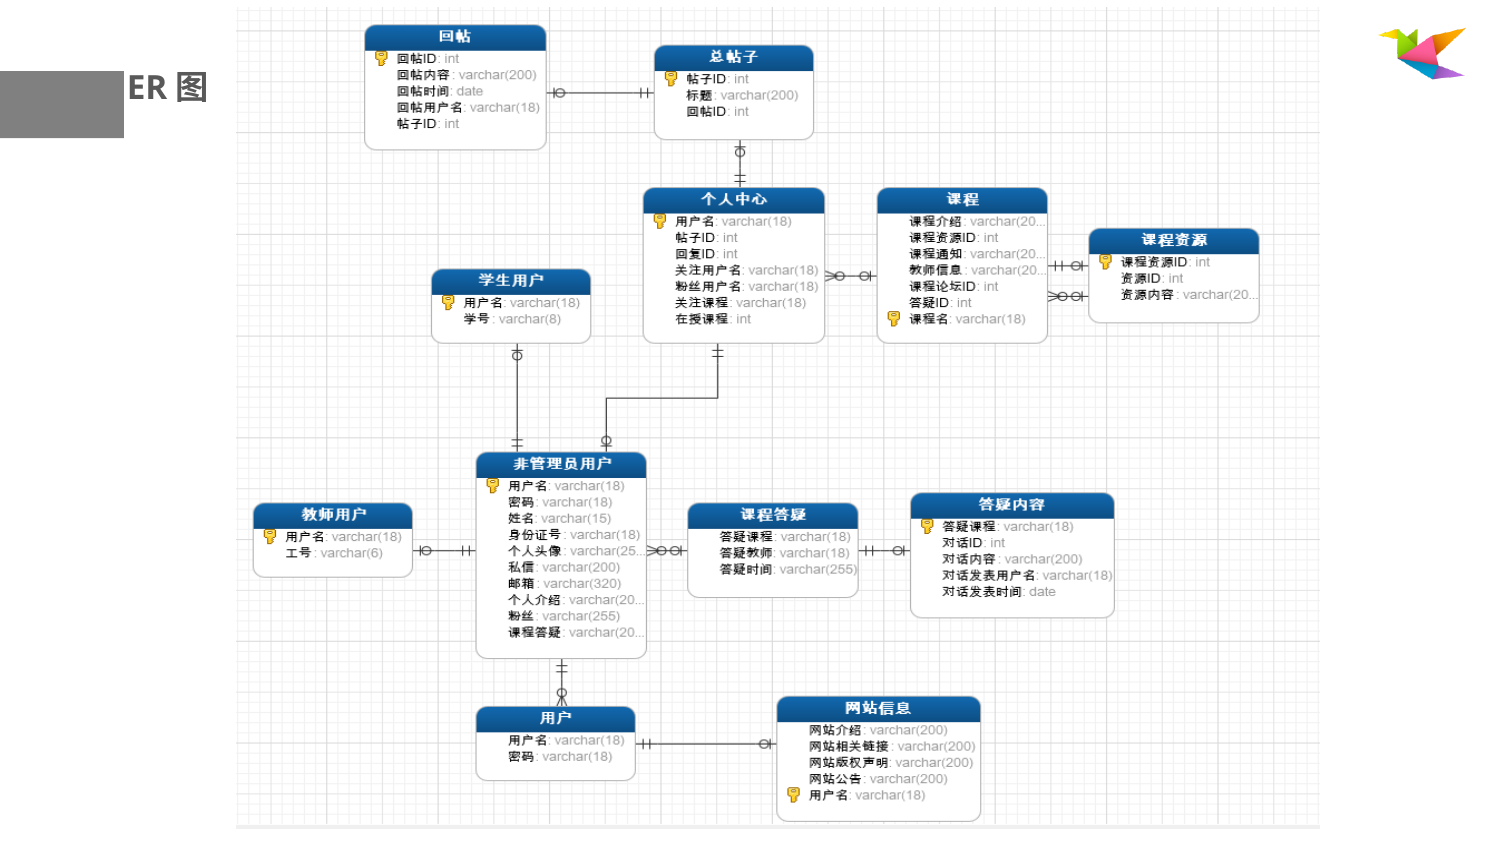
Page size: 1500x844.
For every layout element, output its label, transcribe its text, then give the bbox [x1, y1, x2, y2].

picture [1376, 23, 1467, 80]
picture [235, 7, 1321, 829]
text_box ER图 [112, 59, 229, 114]
text_box [0, 70, 125, 139]
